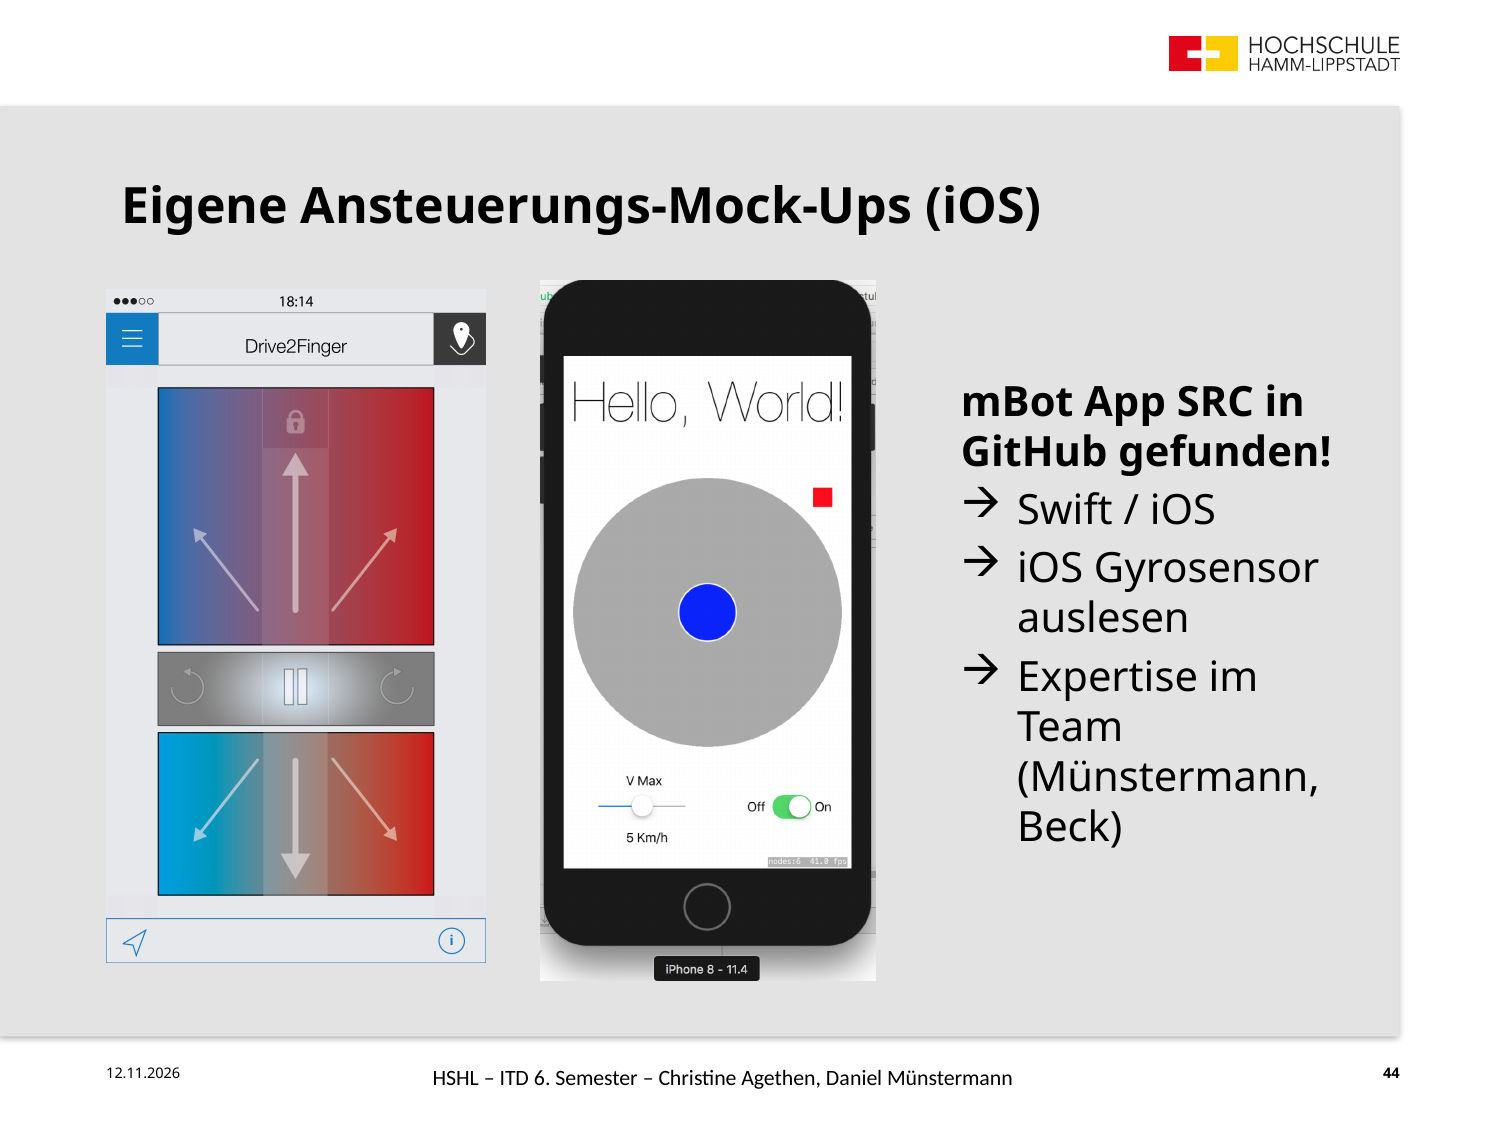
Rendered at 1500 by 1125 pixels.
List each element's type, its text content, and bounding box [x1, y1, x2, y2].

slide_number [106, 1065, 417, 1084]
text_box mBot App SRC in GitHub gefunden! Swift / iOS iOS Gyrosensor auslesen Expertise im Team (Münstermann, Beck) [945, 249, 1366, 1011]
picture [539, 280, 877, 981]
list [105, 289, 486, 964]
slide_number 44 [1049, 1065, 1400, 1084]
picture [1169, 36, 1400, 71]
text_box Eigene Ansteuerungs-Mock-Ups (iOS) [106, 125, 1340, 281]
text_box HSHL – ITD 6. Semester – Christine Agethen, Daniel Münstermann [417, 1055, 1029, 1097]
